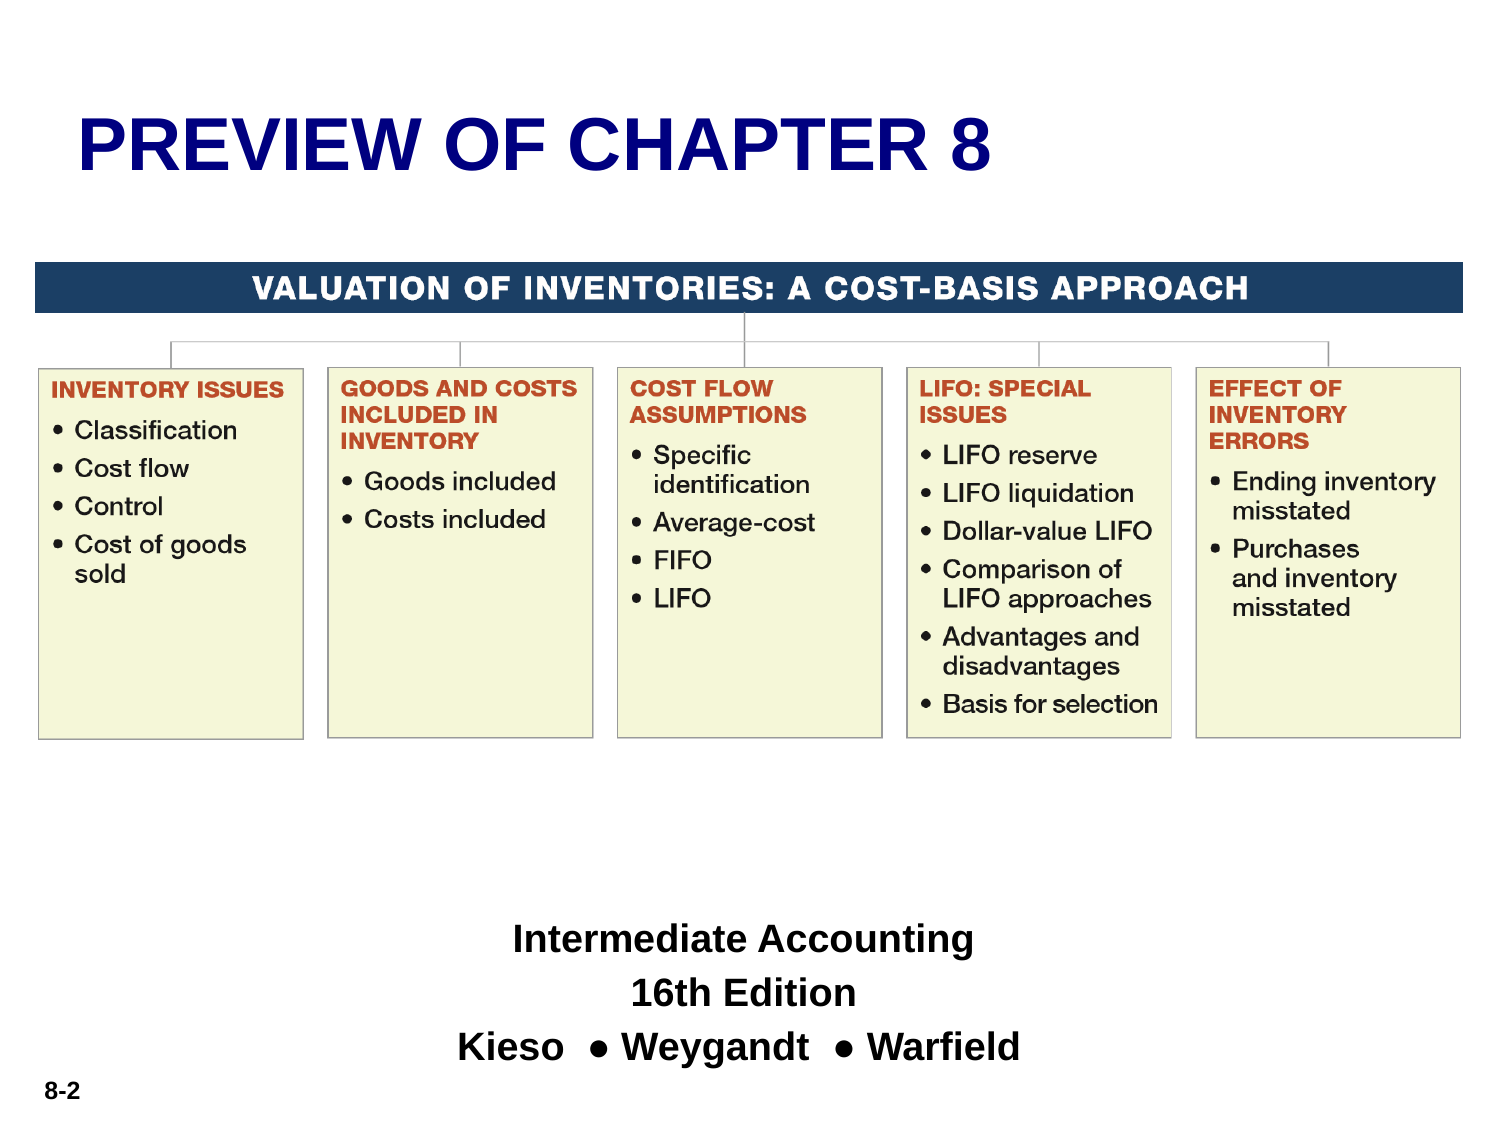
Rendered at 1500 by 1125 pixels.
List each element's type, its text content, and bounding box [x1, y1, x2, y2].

picture [35, 262, 1463, 742]
text_box PREVIEW OF CHAPTER 8 [62, 74, 1338, 193]
text_box Intermediate Accounting 16th Edition Kieso ● Weygandt ● Warfield [375, 906, 1113, 1076]
